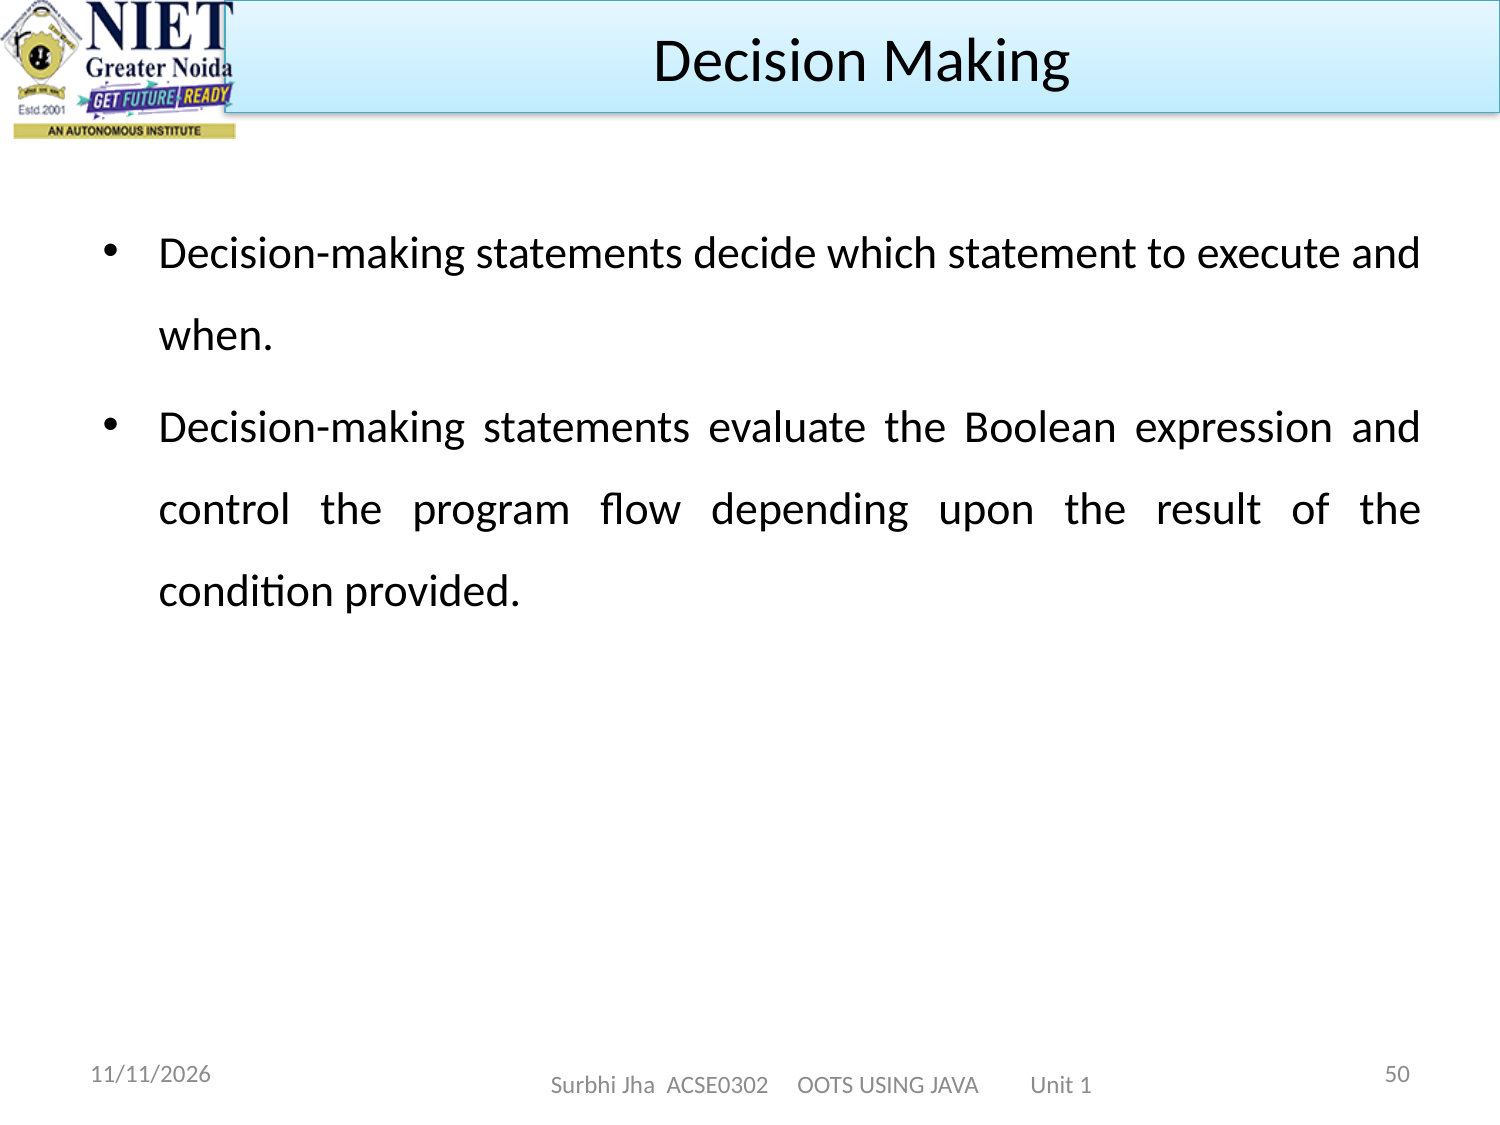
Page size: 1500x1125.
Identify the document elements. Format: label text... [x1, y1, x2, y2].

slide_number 50 [1238, 1042, 1425, 1103]
footer Surbhi Jha ACSE0302 OOTS USING JAVA Unit 1 [412, 1042, 1238, 1125]
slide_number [75, 1042, 412, 1103]
text_box Decision Making [237, 0, 1500, 113]
picture [0, 0, 237, 140]
list Decision-making statements decide which statement to execute and when. Decision-making statements evaluate the Boolean expression and control the program flow depending upon the result of the condition provided. [87, 187, 1438, 1021]
